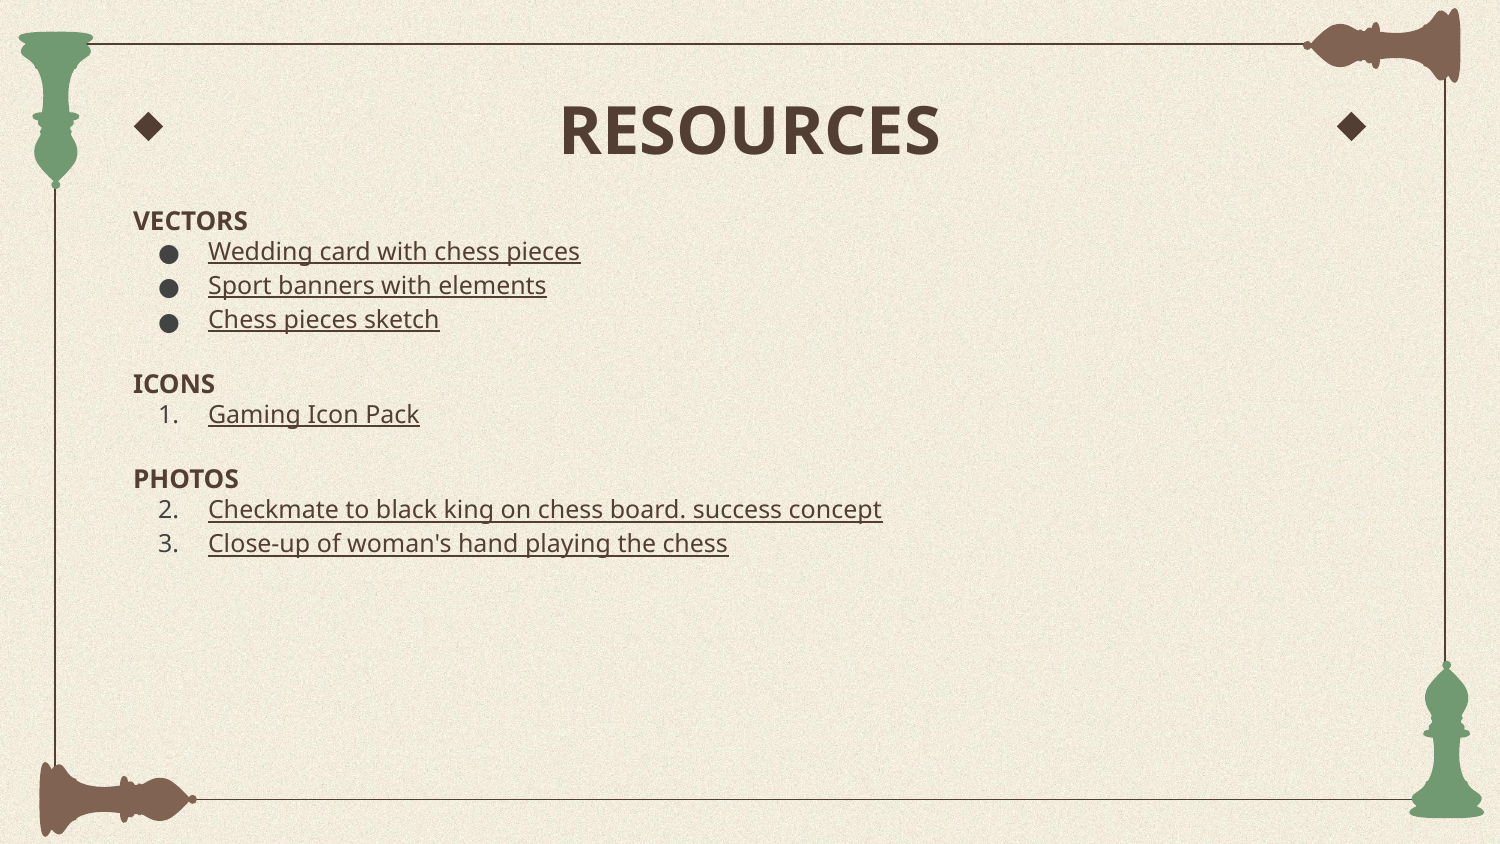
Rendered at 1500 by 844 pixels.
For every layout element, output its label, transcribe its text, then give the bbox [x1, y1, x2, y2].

title RESOURCES [118, 72, 1382, 167]
list VECTORS Wedding card with chess pieces Sport banners with elements Chess pieces sketch ICONS Gaming Icon Pack PHOTOS Checkmate to black king on chess board. success concept Close-up of woman's hand playing the chess [118, 189, 1382, 750]
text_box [133, 111, 1367, 142]
picture [0, 0, 1500, 844]
